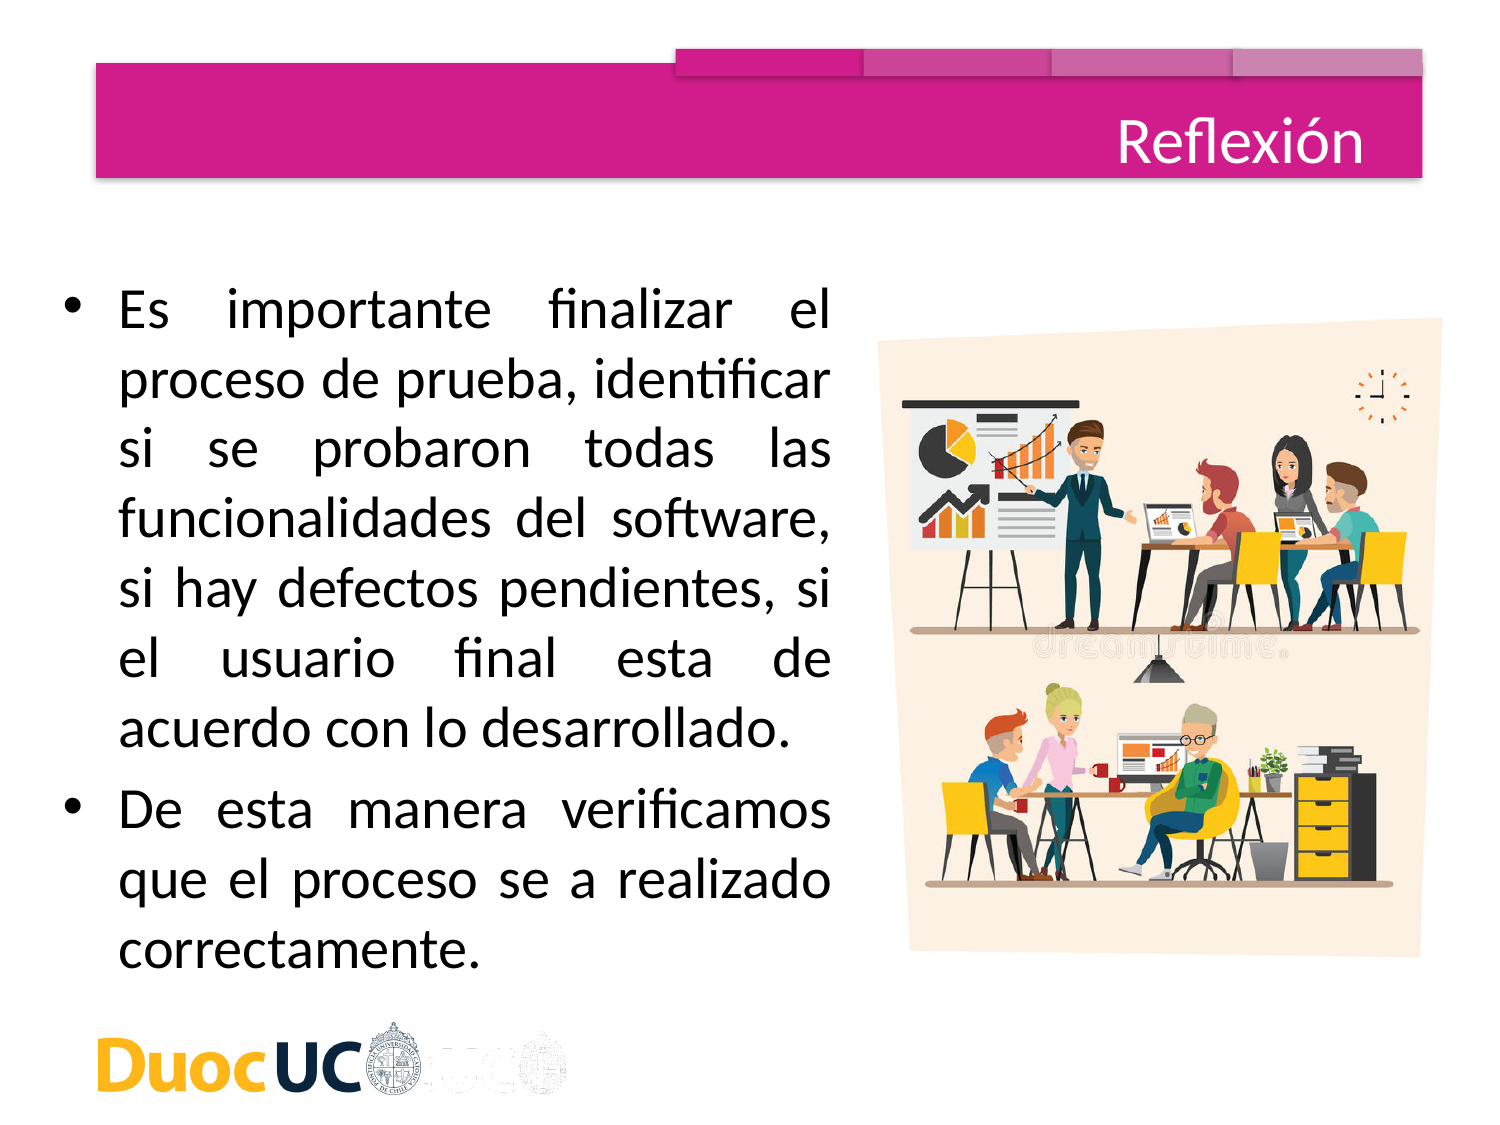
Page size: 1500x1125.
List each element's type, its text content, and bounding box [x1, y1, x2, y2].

list Es importante finalizar el proceso de prueba, identificar si se probaron todas las funcionalidades del software, si hay defectos pendientes, si el usuario final esta de acuerdo con lo desarrollado. De esta manera verificamos que el proceso se a realizado correctamente. [47, 262, 845, 1005]
picture [96, 1021, 566, 1095]
picture [847, 262, 1474, 1006]
text_box Reflexión [847, 88, 1381, 184]
